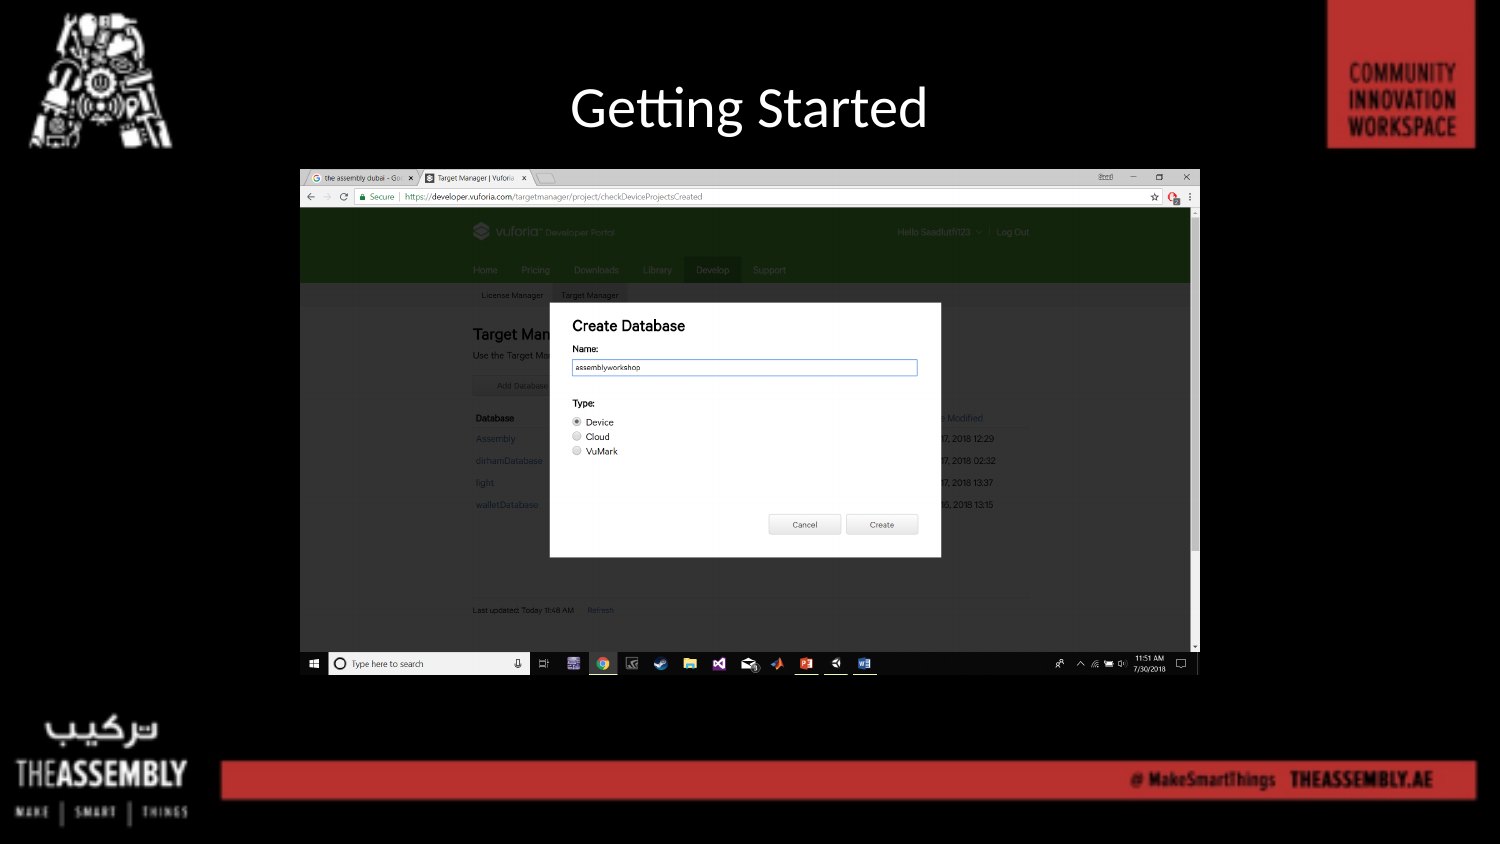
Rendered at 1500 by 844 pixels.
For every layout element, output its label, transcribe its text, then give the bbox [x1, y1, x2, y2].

text_box [32, 185, 1425, 732]
picture [0, 0, 1500, 844]
text_box Getting Started [74, 33, 1425, 175]
